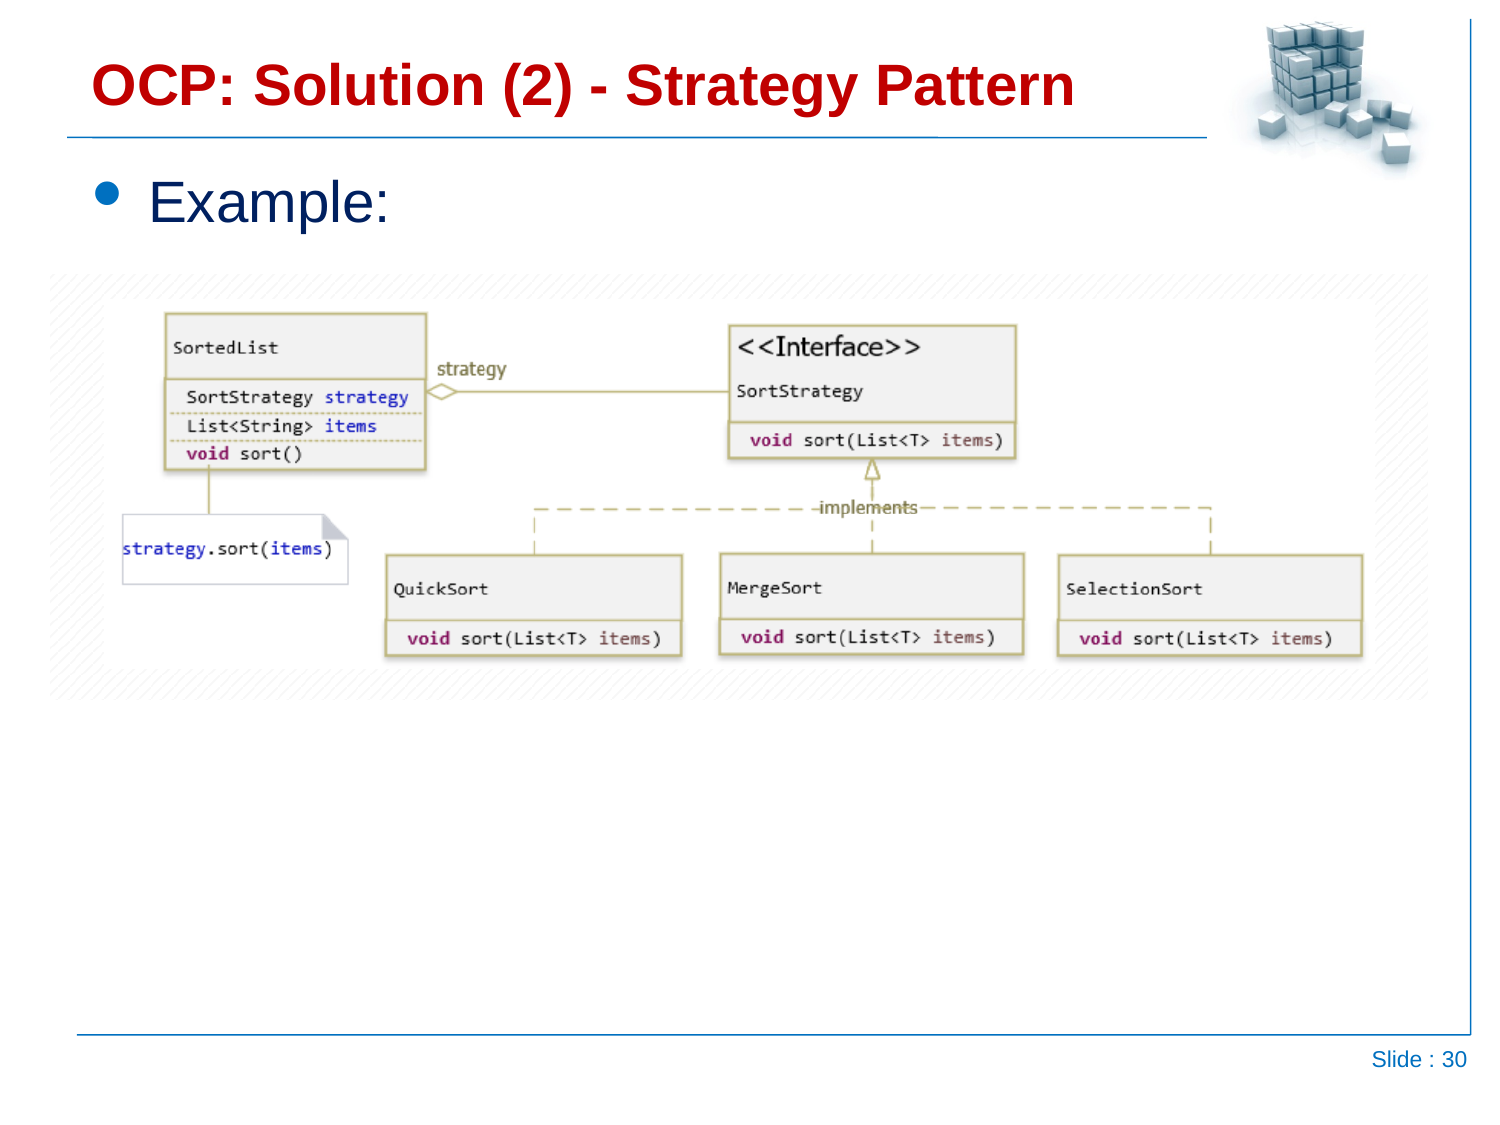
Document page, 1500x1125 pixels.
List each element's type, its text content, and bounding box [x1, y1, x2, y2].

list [50, 274, 1428, 701]
title OCP: Solution (2) - Strategy Pattern [76, 19, 1260, 125]
picture [1207, 0, 1461, 191]
text_box Example: [76, 156, 1427, 273]
